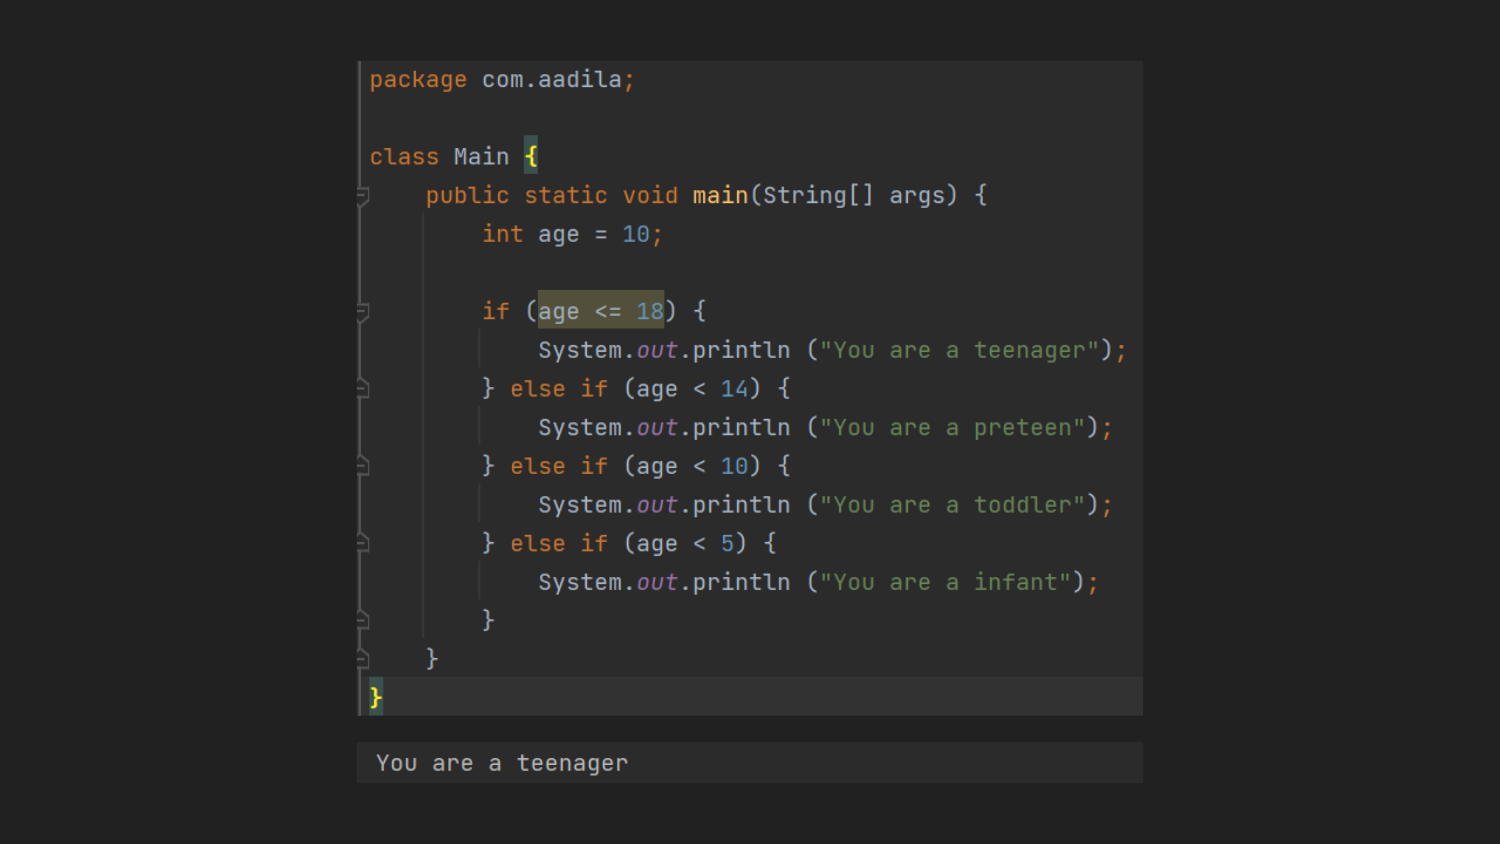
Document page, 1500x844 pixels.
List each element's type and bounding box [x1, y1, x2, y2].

picture [356, 742, 1144, 783]
picture [356, 60, 1144, 716]
